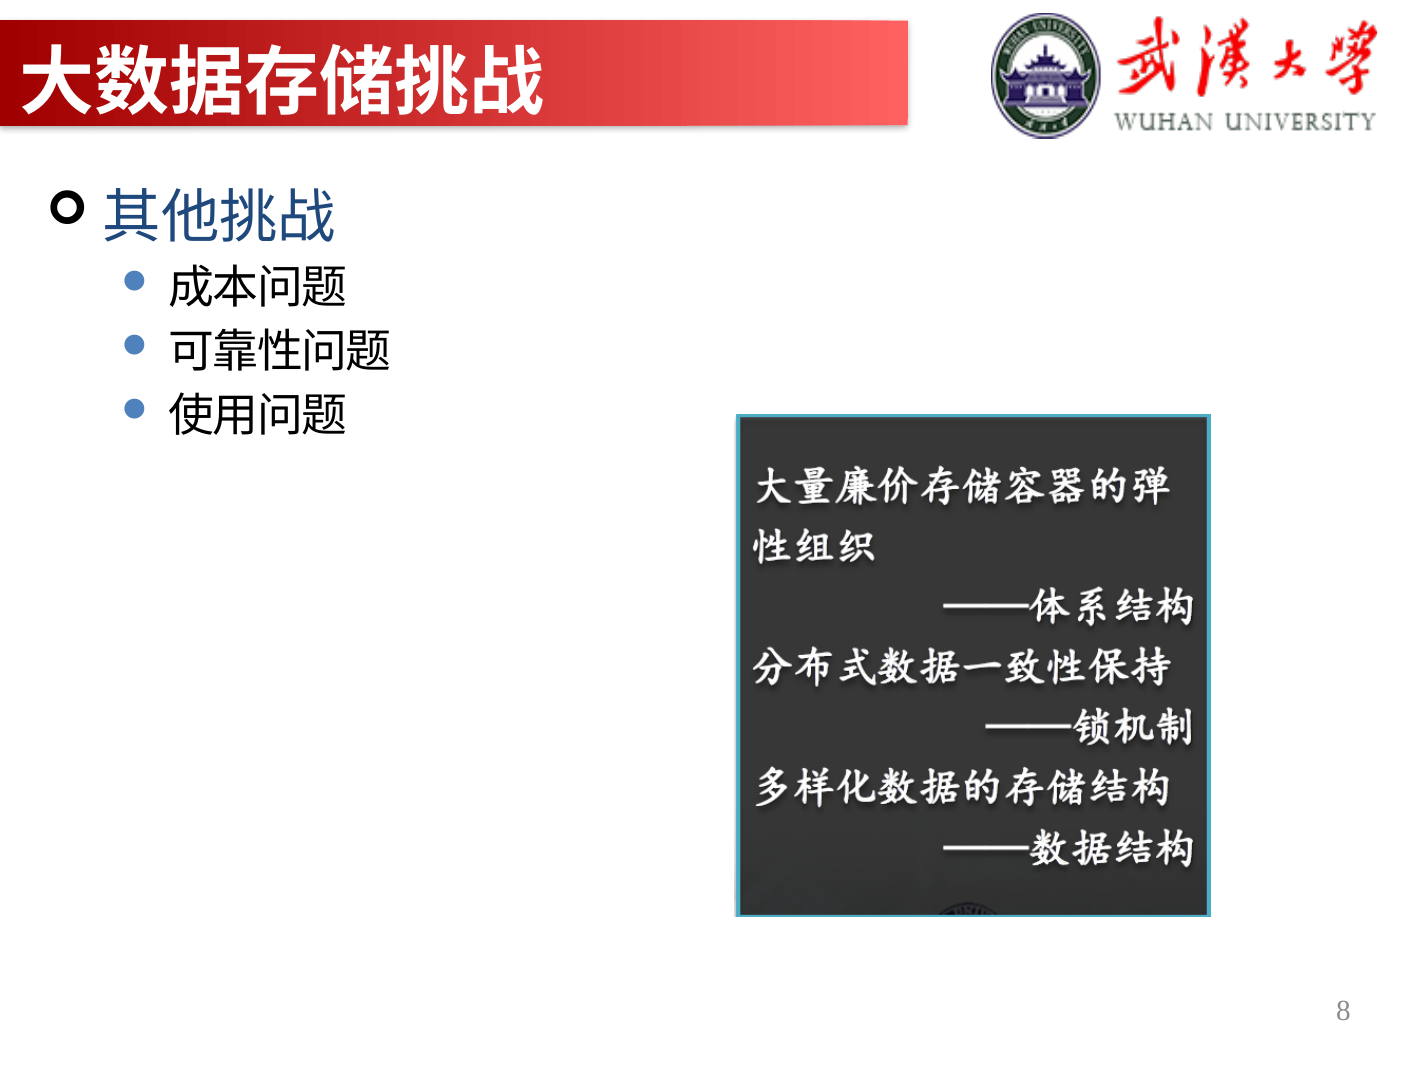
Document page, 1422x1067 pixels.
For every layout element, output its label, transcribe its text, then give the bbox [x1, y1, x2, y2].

slide_number 8 [1023, 991, 1351, 1045]
title 大数据存储挑战 [19, 33, 1418, 123]
picture [991, 123, 1378, 139]
list 其他挑战 成本问题 可靠性问题 使用问题 [46, 178, 1356, 970]
picture [734, 414, 1212, 917]
picture [991, 13, 1378, 33]
